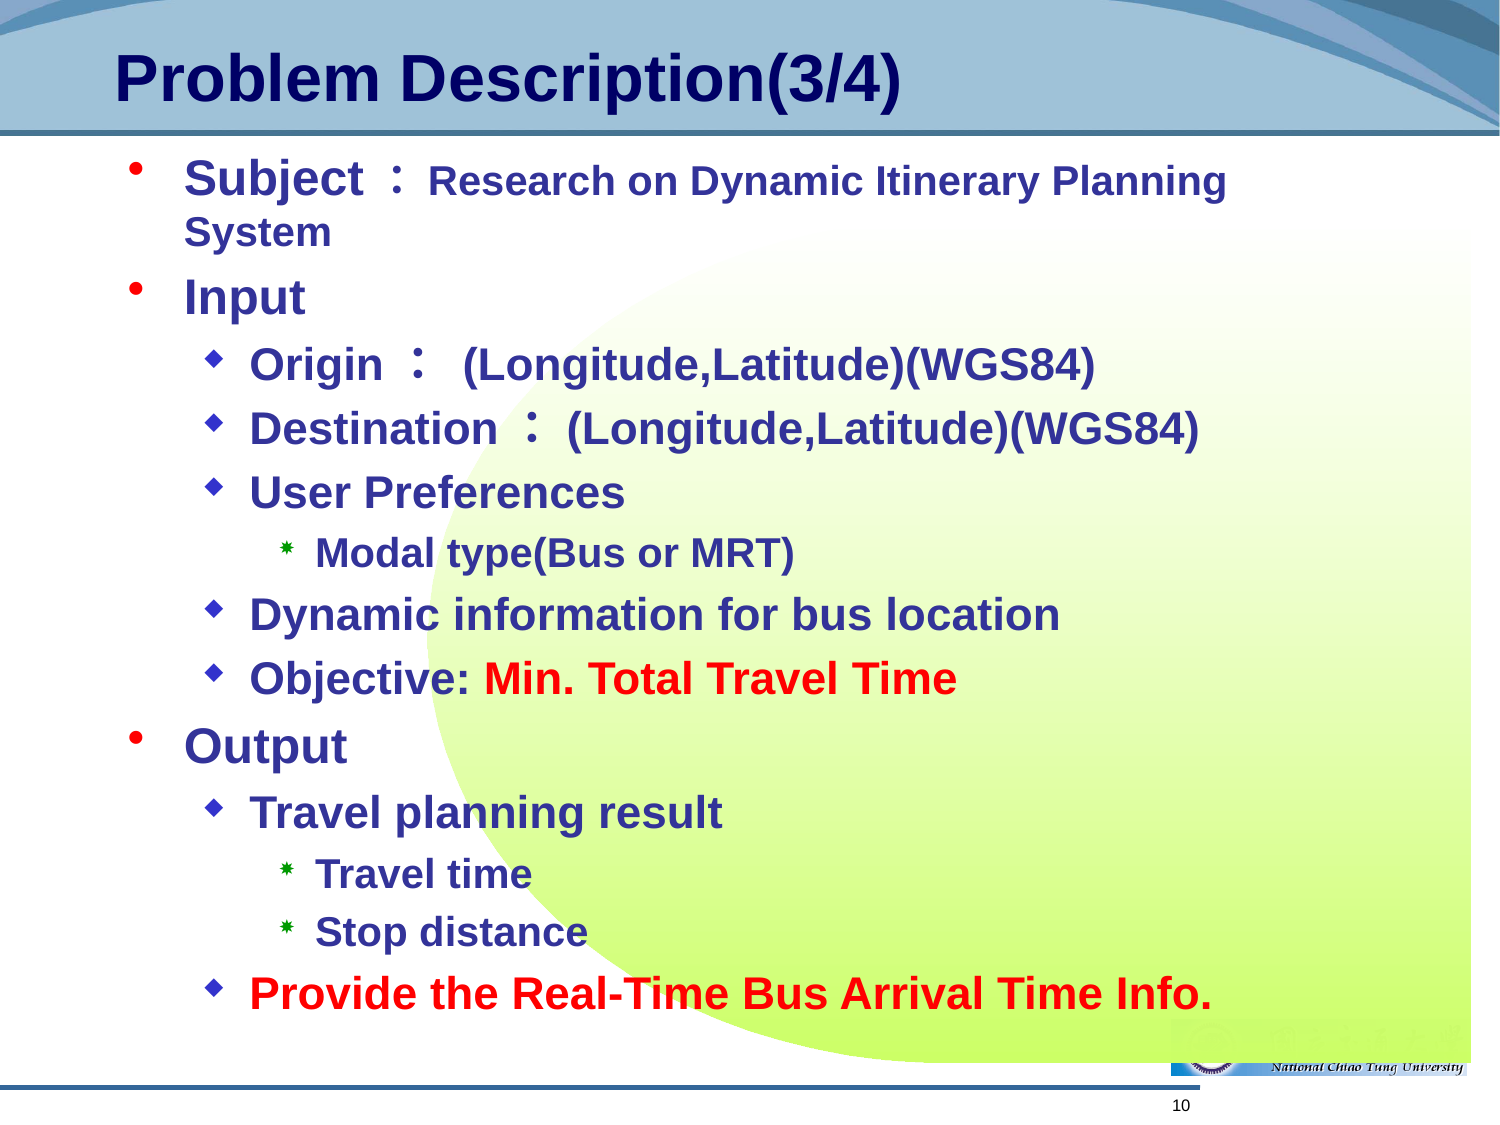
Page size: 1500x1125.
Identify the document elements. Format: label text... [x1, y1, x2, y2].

text_box [678, 218, 1471, 1063]
picture [0, 0, 1500, 136]
picture [1173, 1063, 1467, 1076]
slide_number 10 [1024, 1087, 1338, 1113]
list Subject：Research on Dynamic Itinerary Planning System Input Origin： (Longitude,Latitude)(WGS84) Destination：(Longitude,Latitude)(WGS84) User Preferences Modal type(Bus or MRT) Dynamic information for bus location Objective: Min. Total Travel Time Output Travel planning result Travel time Stop distance Provide the Real-Time Bus Arrival Time Info. [112, 137, 1388, 1001]
title Problem Description(3/4) [99, 37, 1013, 113]
